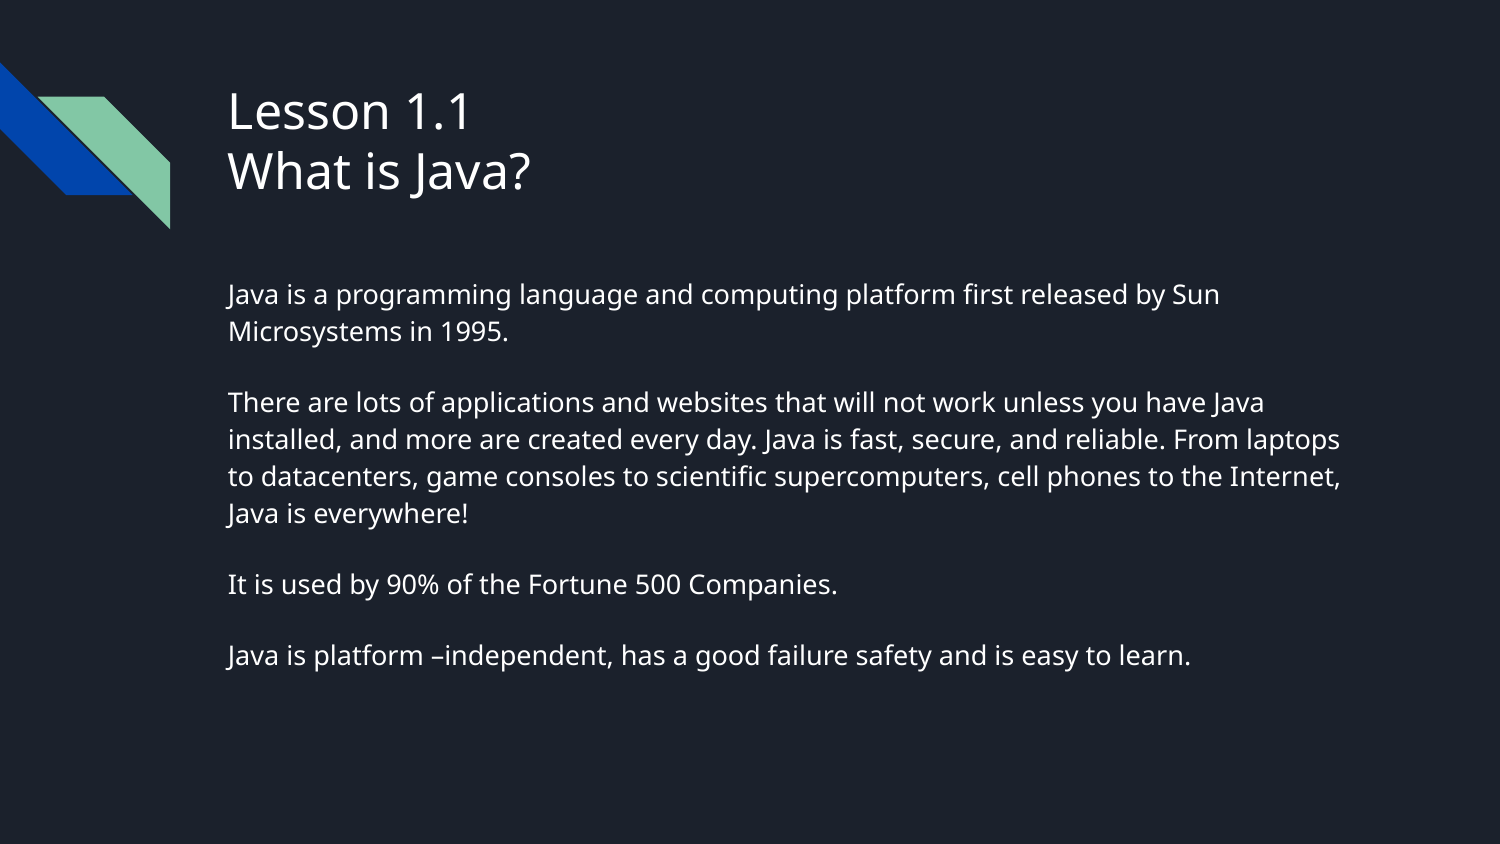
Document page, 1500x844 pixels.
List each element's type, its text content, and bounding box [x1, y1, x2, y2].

title Lesson 1.1 What is Java? [212, 64, 1368, 215]
list Java is a programming language and computing platform first released by Sun Microsystems in 1995. There are lots of applications and websites that will not work unless you have Java installed, and more are created every day. Java is fast, secure, and reliable. From laptops to datacenters, game consoles to scientific supercomputers, cell phones to the Internet, Java is everywhere! It is used by 90% of the Fortune 500 Companies. Java is platform –independent, has a good failure safety and is easy to learn. [212, 257, 1368, 735]
